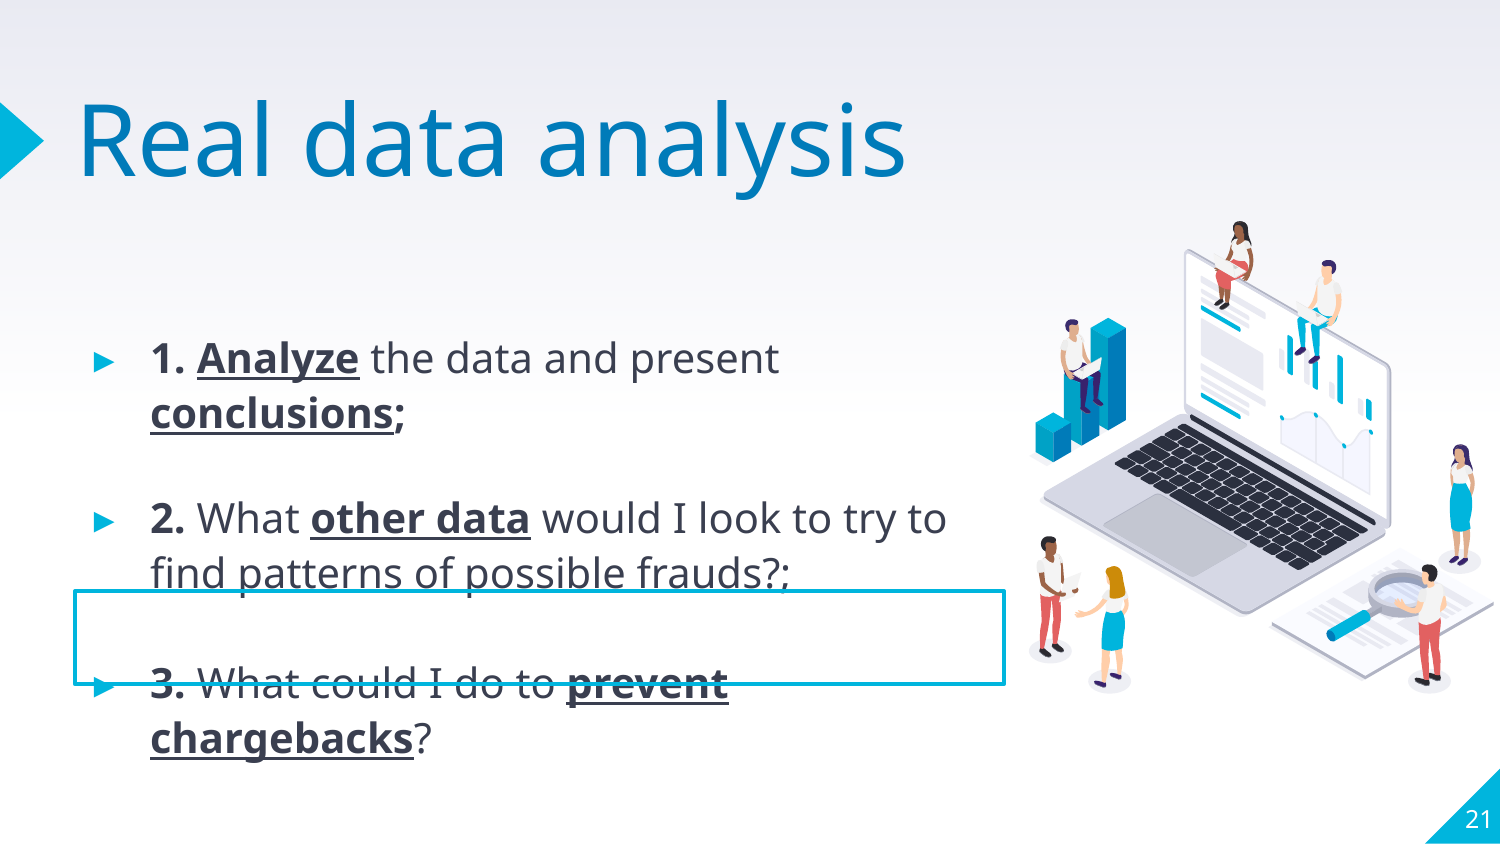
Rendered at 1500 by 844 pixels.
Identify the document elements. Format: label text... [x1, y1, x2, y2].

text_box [1028, 220, 1494, 694]
title Real data analysis [75, 99, 1001, 277]
list 1. Analyze the data and present conclusions; 2. What other data would I look to try to find patterns of possible frauds?; 3. What could I do to prevent chargebacks? [75, 686, 1001, 761]
list 1. Analyze the data and present conclusions; 2. What other data would I look to try to find patterns of possible frauds?; 3. What could I do to prevent chargebacks? [75, 327, 1001, 589]
text_box [73, 589, 1006, 686]
slide_number 21 [1418, 760, 1494, 838]
